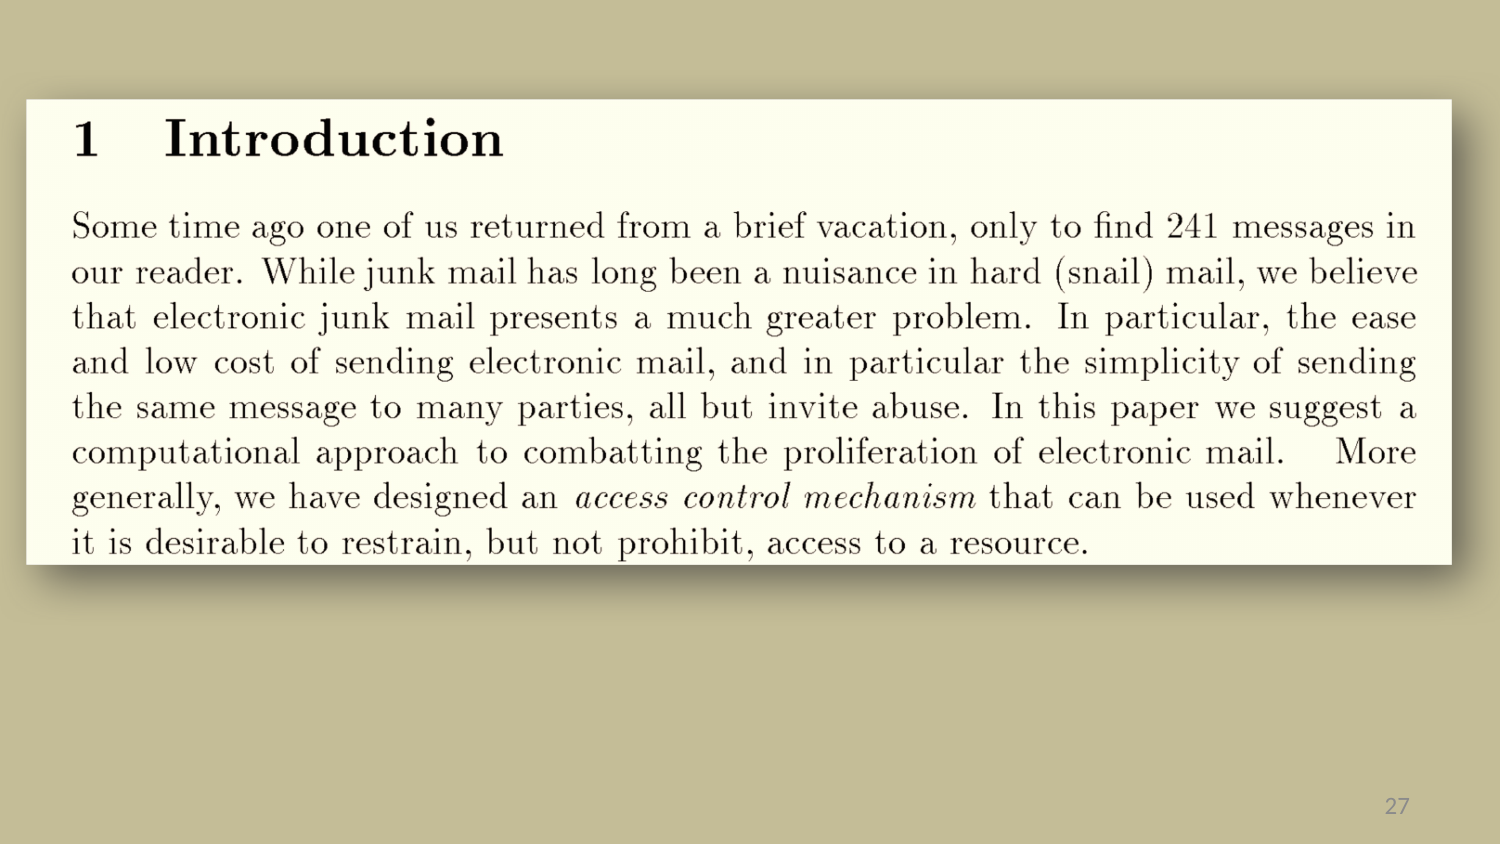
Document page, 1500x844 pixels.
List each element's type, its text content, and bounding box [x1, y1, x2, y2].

slide_number 26 [1074, 782, 1425, 827]
picture [26, 99, 1452, 565]
